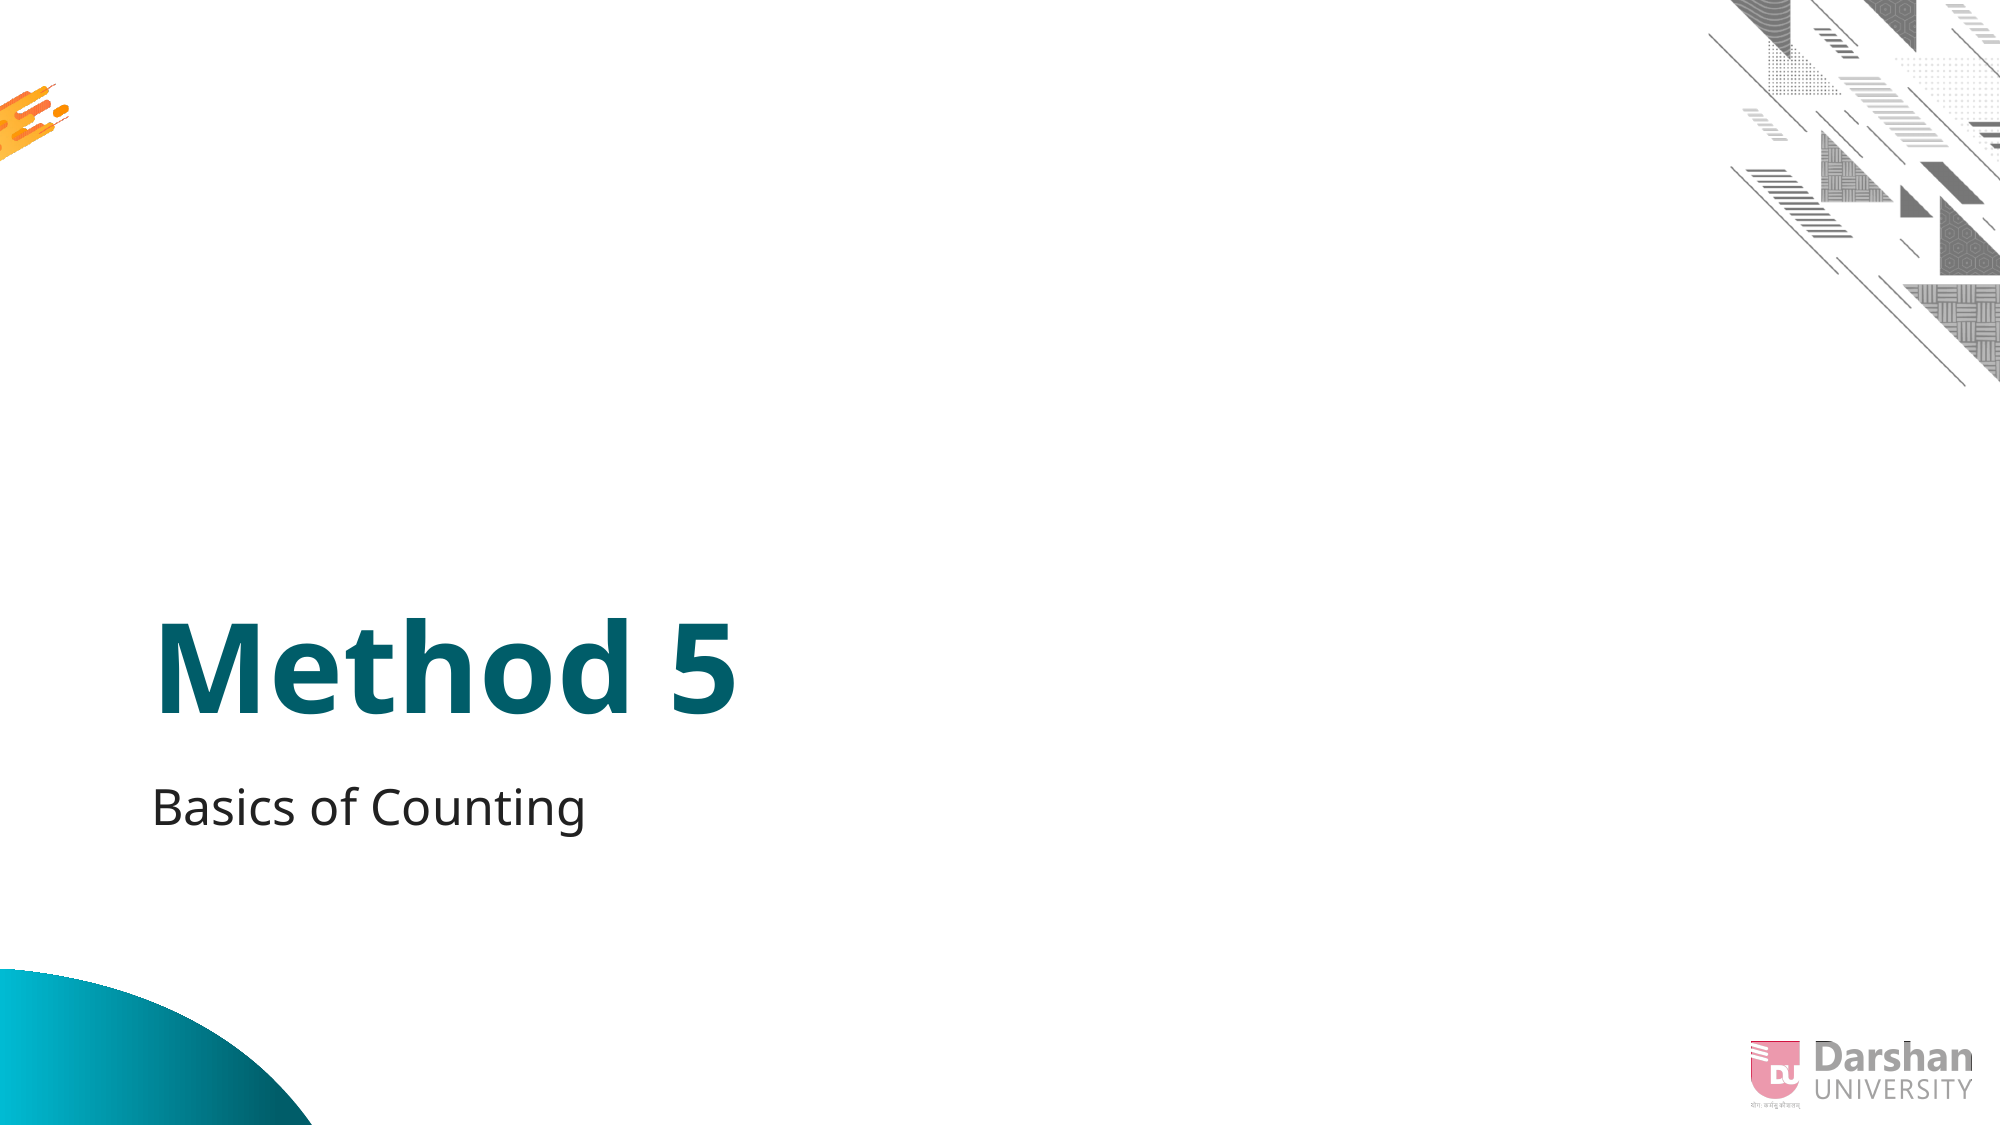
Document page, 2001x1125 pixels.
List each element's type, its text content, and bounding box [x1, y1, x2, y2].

title Method 5 [136, 280, 1862, 749]
list Basics of Counting [136, 752, 1862, 999]
picture [0, 65, 90, 193]
